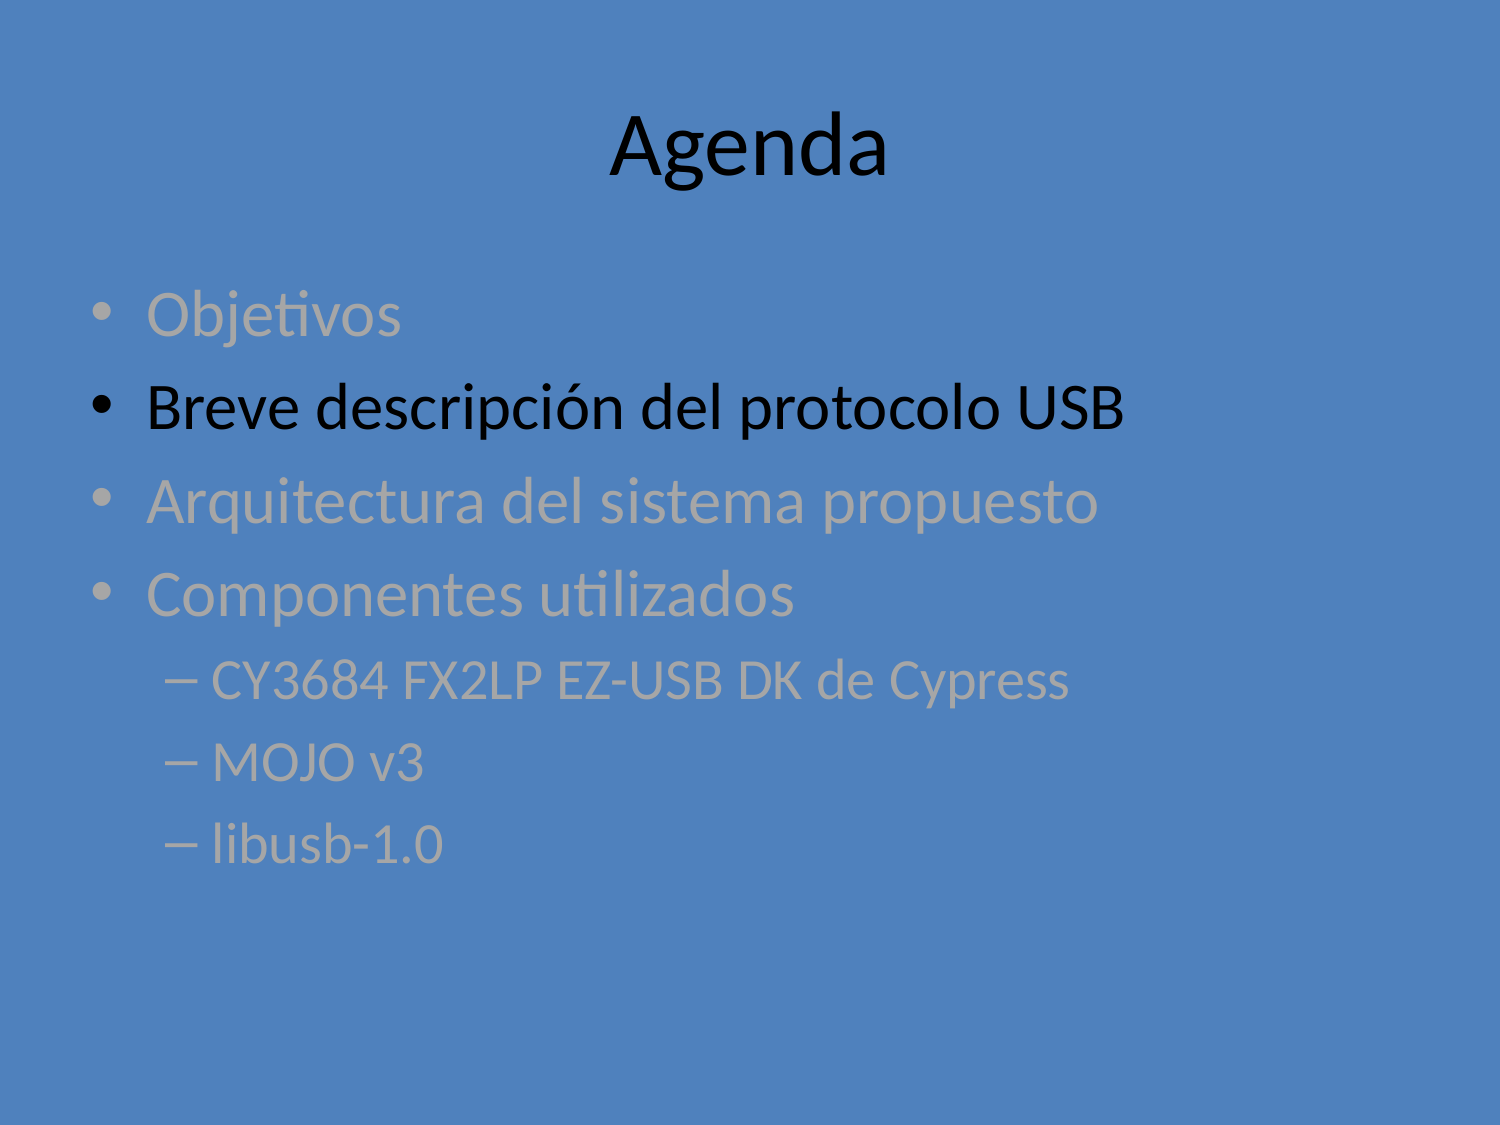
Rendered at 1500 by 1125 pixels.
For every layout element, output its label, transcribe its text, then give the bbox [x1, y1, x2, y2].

title Agenda [75, 45, 1425, 233]
list Objetivos Breve descripción del protocolo USB Arquitectura del sistema propuesto Componentes utilizados CY3684 FX2LP EZ-USB DK de Cypress MOJO v3 libusb-1.0 [75, 262, 1425, 1005]
